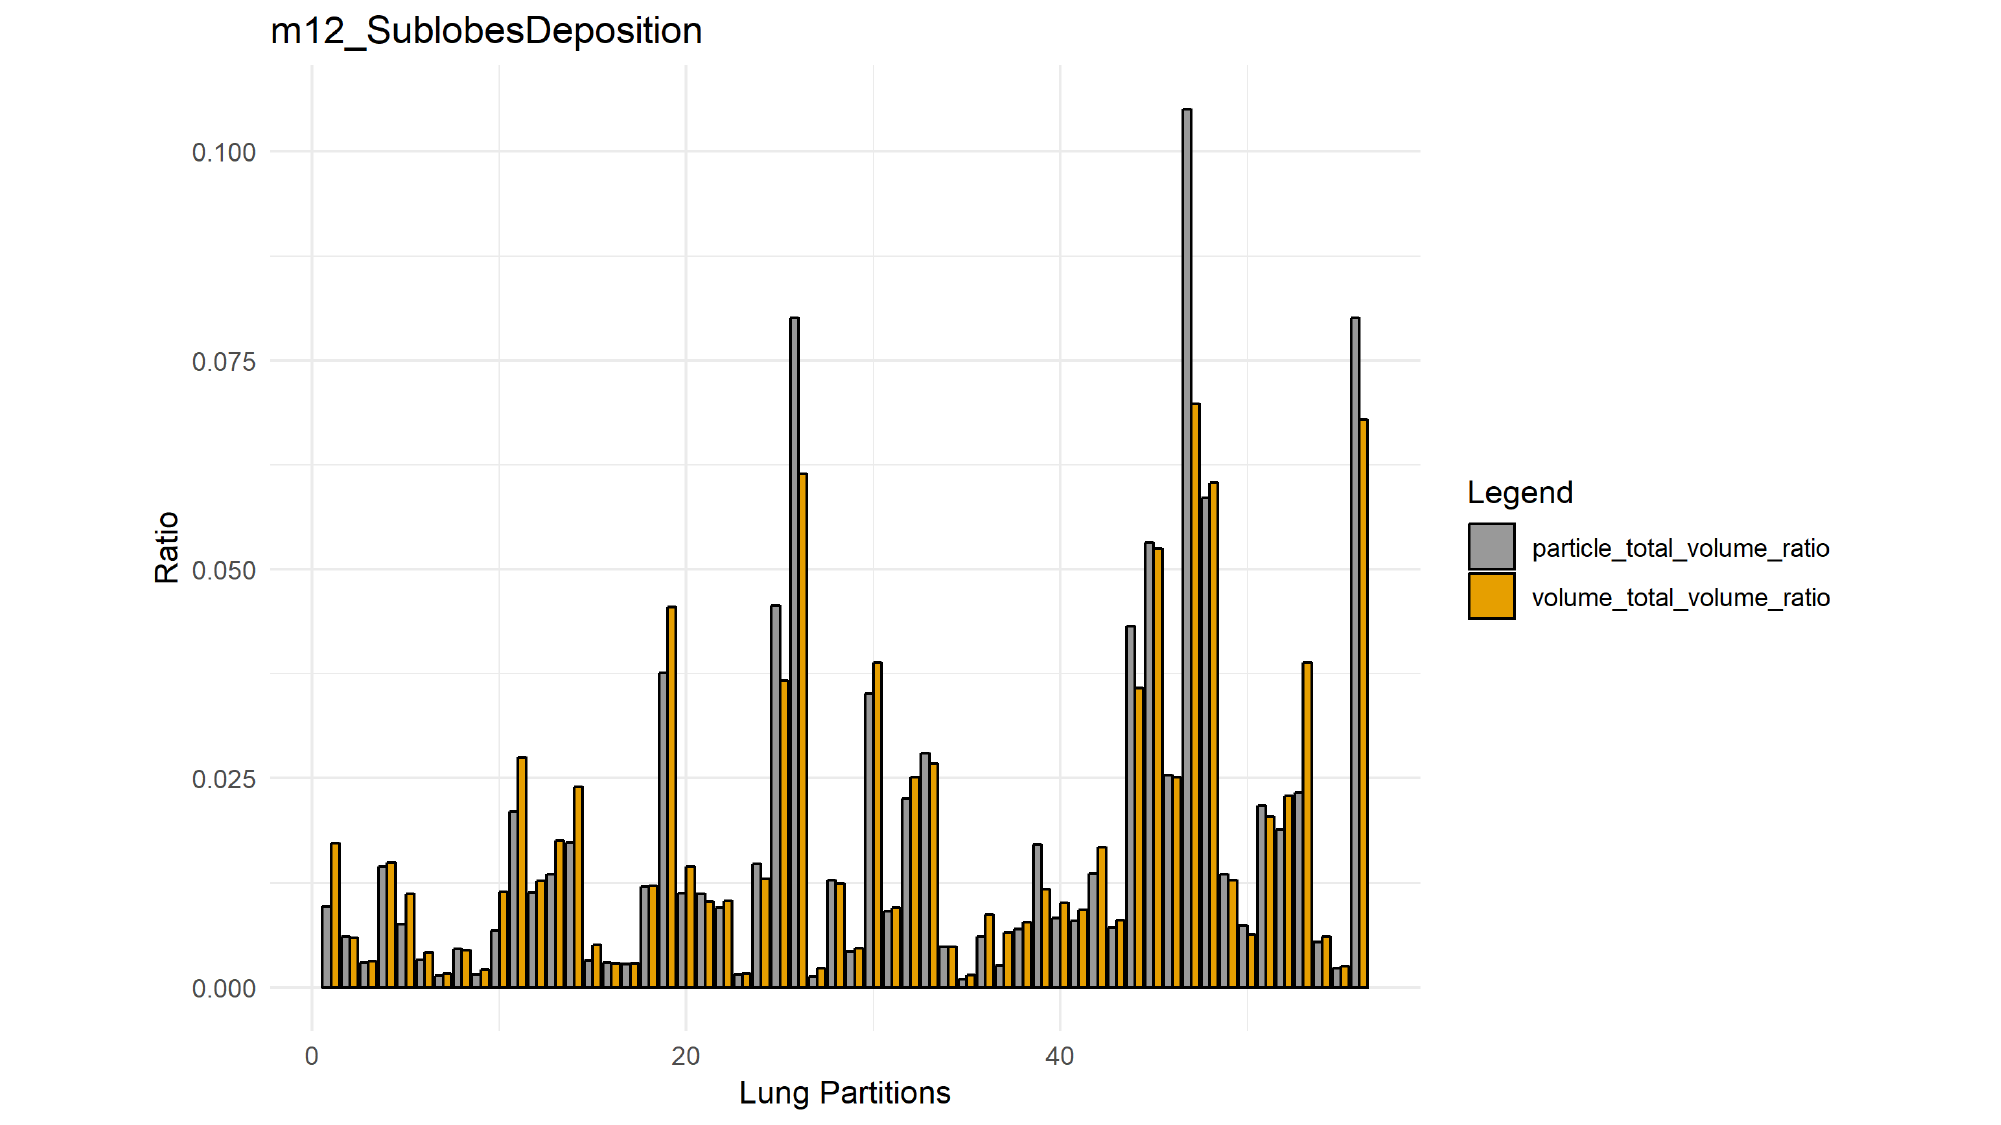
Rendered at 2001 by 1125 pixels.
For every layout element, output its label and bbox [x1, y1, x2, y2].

picture [138, 0, 1862, 1125]
